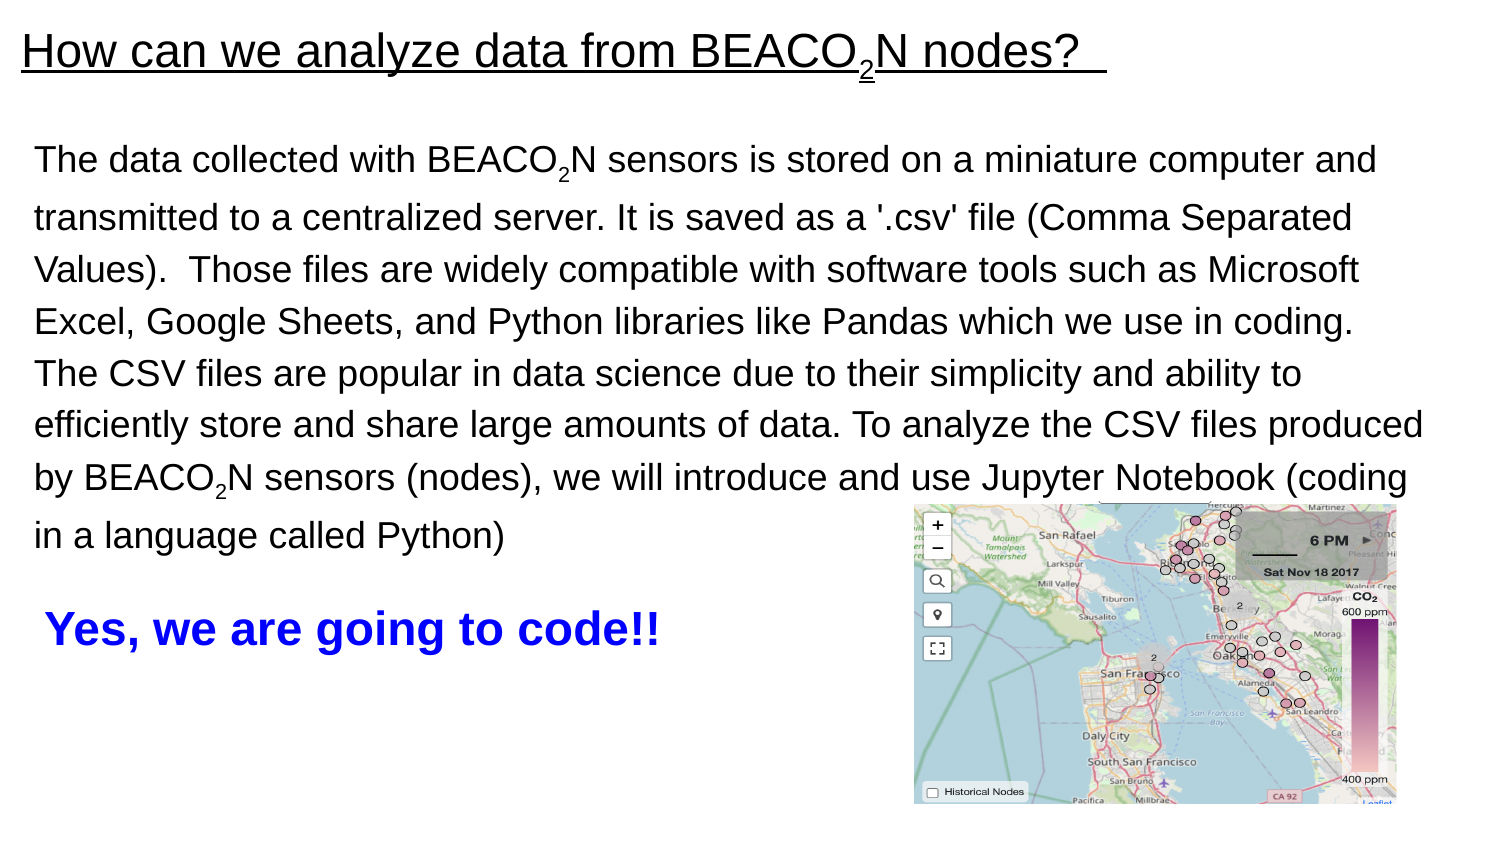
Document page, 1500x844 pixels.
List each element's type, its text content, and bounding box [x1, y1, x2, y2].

title How can we analyze data from BEACO2N nodes? [6, 4, 1485, 99]
list The data collected with BEACO2N sensors is stored on a miniature computer and transmitted to a centralized server. It is saved as a '.csv' file (Comma Separated Values). Those files are widely compatible with software tools such as Microsoft Excel, Google Sheets, and Python libraries like Pandas which we use in coding. The CSV files are popular in data science due to their simplicity and ability to efficiently store and share large amounts of data. To analyze the CSV files produced by BEACO2N sensors (nodes), we will introduce and use Jupyter Notebook (coding in a language called Python) Yes, we are going to code!! [18, 112, 1442, 674]
picture [913, 501, 1400, 804]
